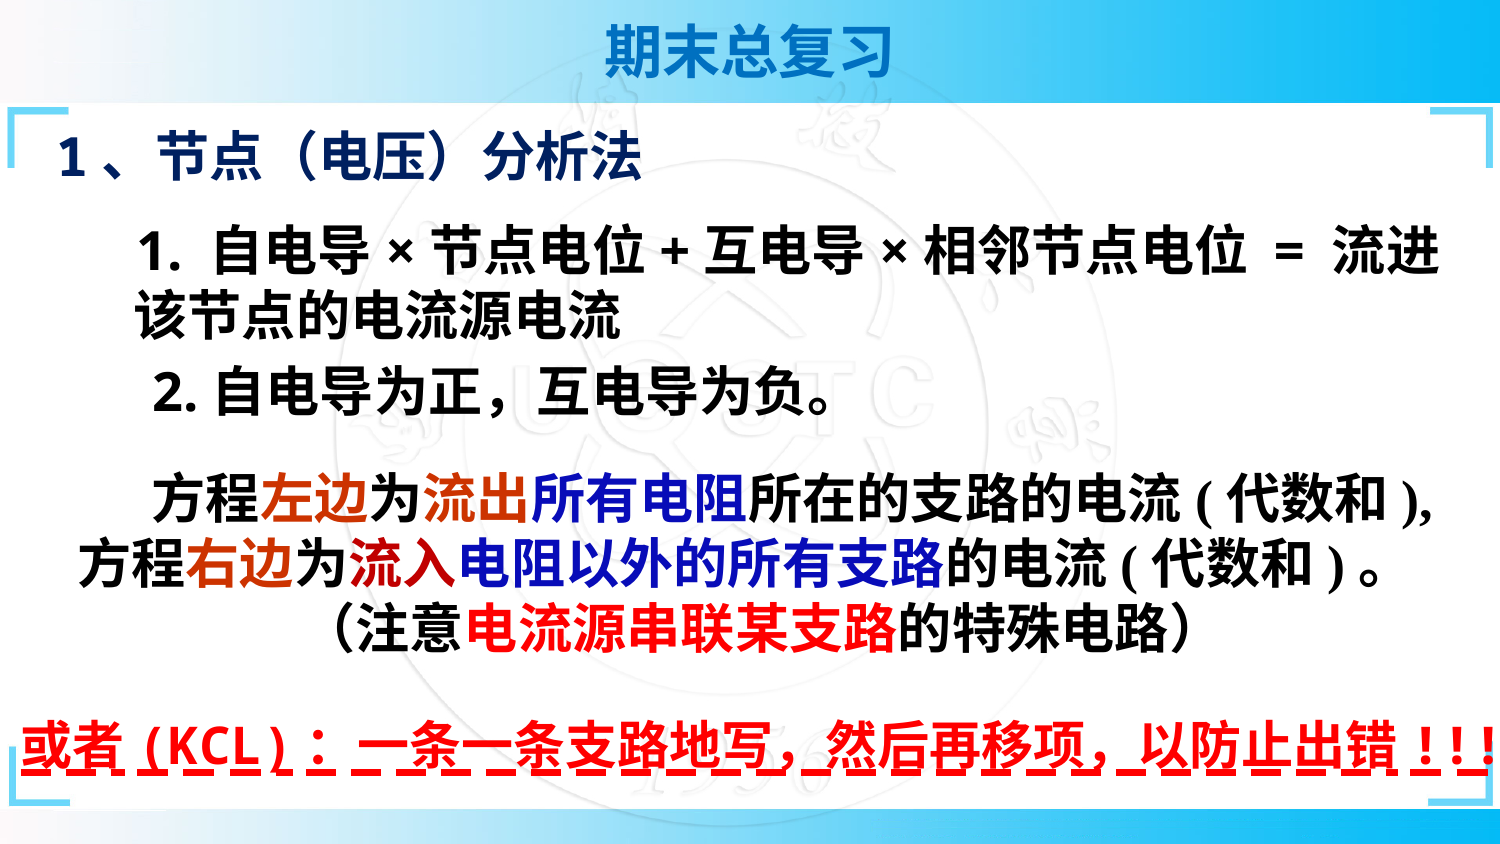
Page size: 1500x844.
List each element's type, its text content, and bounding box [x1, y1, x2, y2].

text_box 方程左边为流出所有电阻所在的支路的电流(代数和),方程右边为流入电阻以外的所有支路的电流(代数和)。 （注意电流源串联某支路的特殊电路） [62, 457, 1463, 667]
text_box 1. 自电导×节点电位+互电导×相邻节点电位 = 流进该节点的电流源电流 2.自电导为正，互电导为负。 [62, 209, 1463, 434]
picture [0, 0, 1500, 844]
text_box 或者(KCL)：一条一条支路地写，然后再移项，以防止出错!!! [5, 705, 1500, 783]
text_box 1、节点（电压）分析法 [41, 114, 668, 184]
